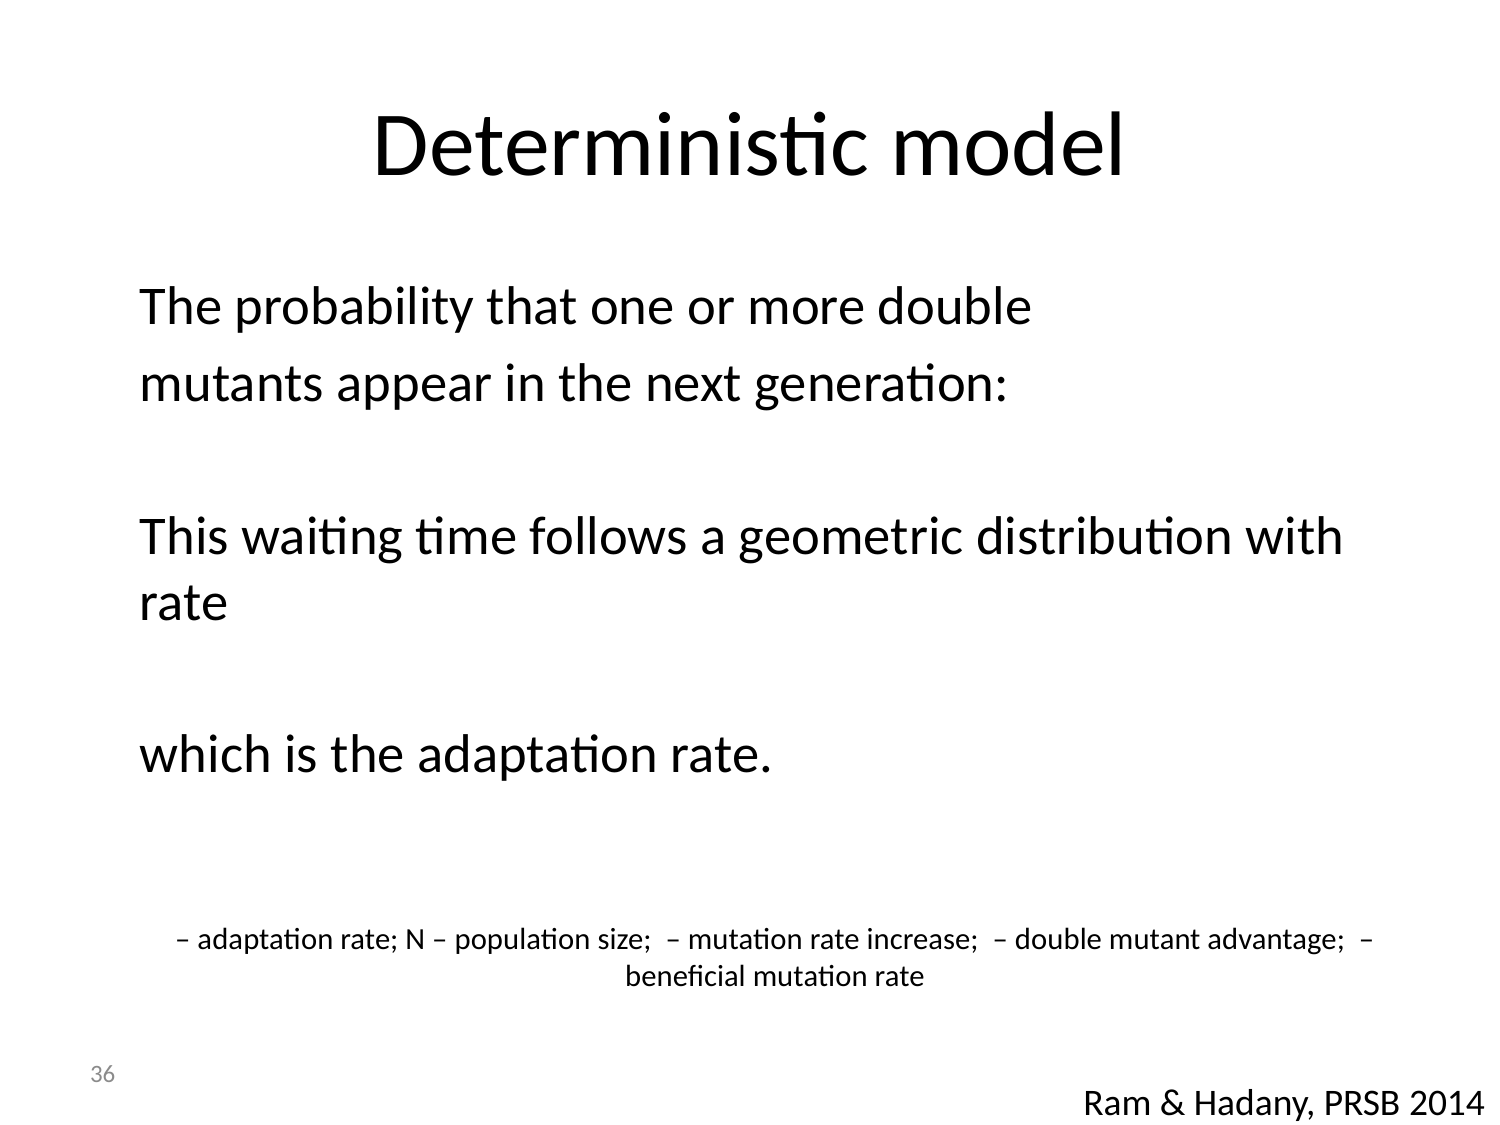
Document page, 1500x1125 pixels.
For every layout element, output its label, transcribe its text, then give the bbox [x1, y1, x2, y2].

title Deterministic model [75, 45, 1425, 233]
text_box Ram & Hadany, PRSB 2014 [903, 1070, 1500, 1125]
slide_number 36 [75, 1042, 425, 1103]
